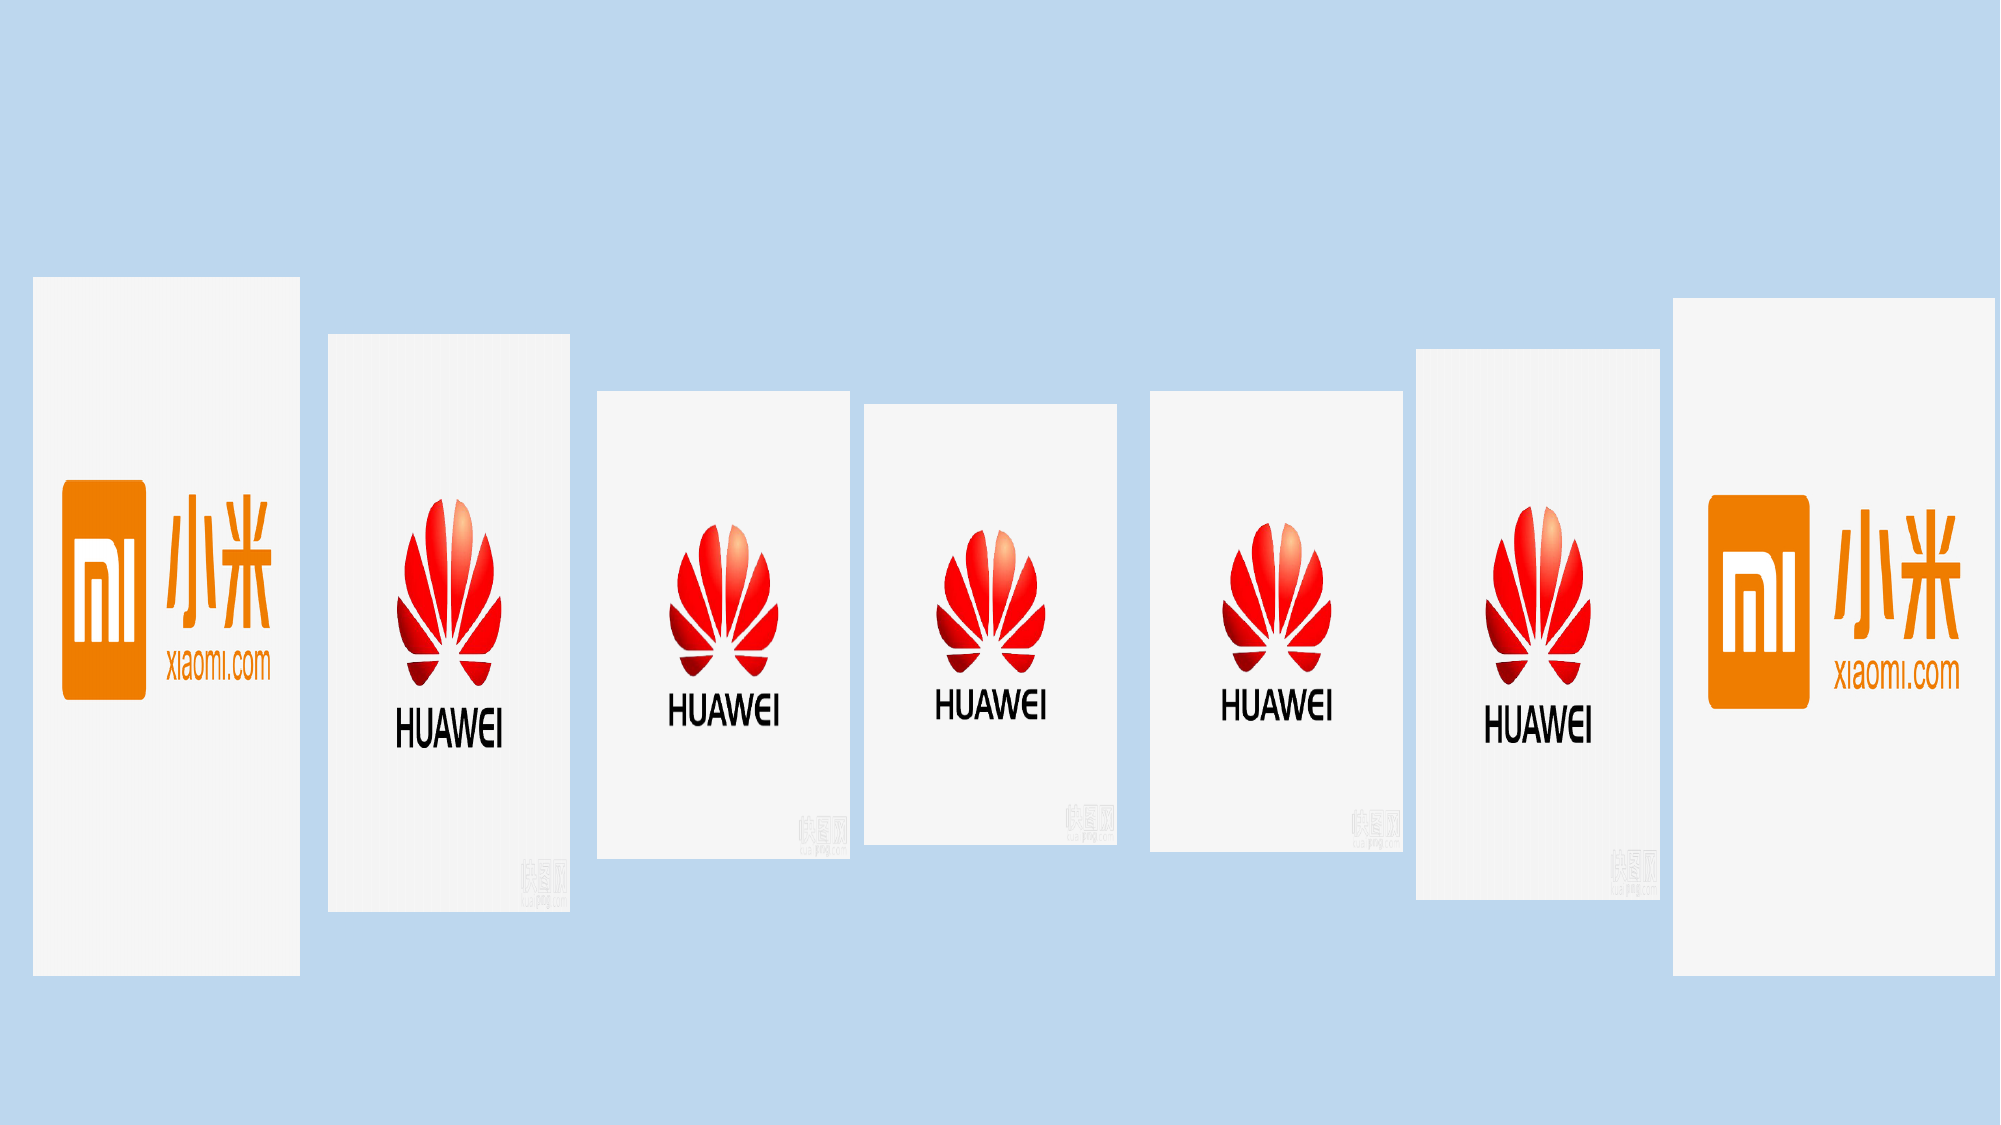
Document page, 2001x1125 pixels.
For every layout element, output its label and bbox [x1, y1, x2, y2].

picture [1150, 391, 1403, 852]
picture [1673, 298, 1995, 976]
picture [33, 277, 300, 976]
picture [864, 404, 1117, 845]
picture [597, 391, 850, 859]
picture [328, 334, 570, 912]
picture [1416, 349, 1660, 900]
